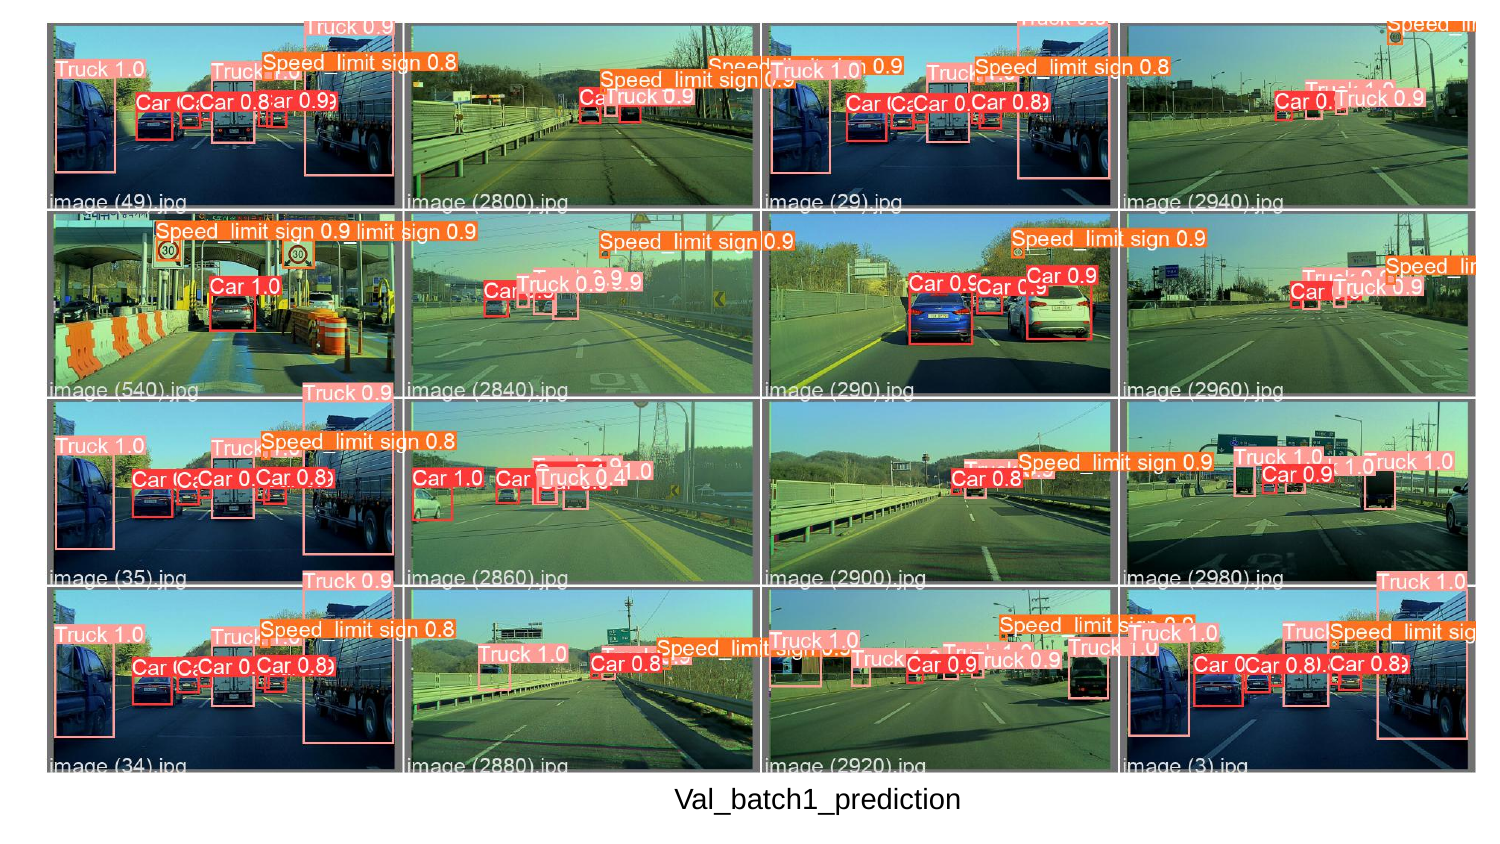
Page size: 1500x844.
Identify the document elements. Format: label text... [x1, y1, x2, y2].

text_box Val_batch1_prediction [659, 780, 977, 823]
picture [44, 21, 1476, 773]
